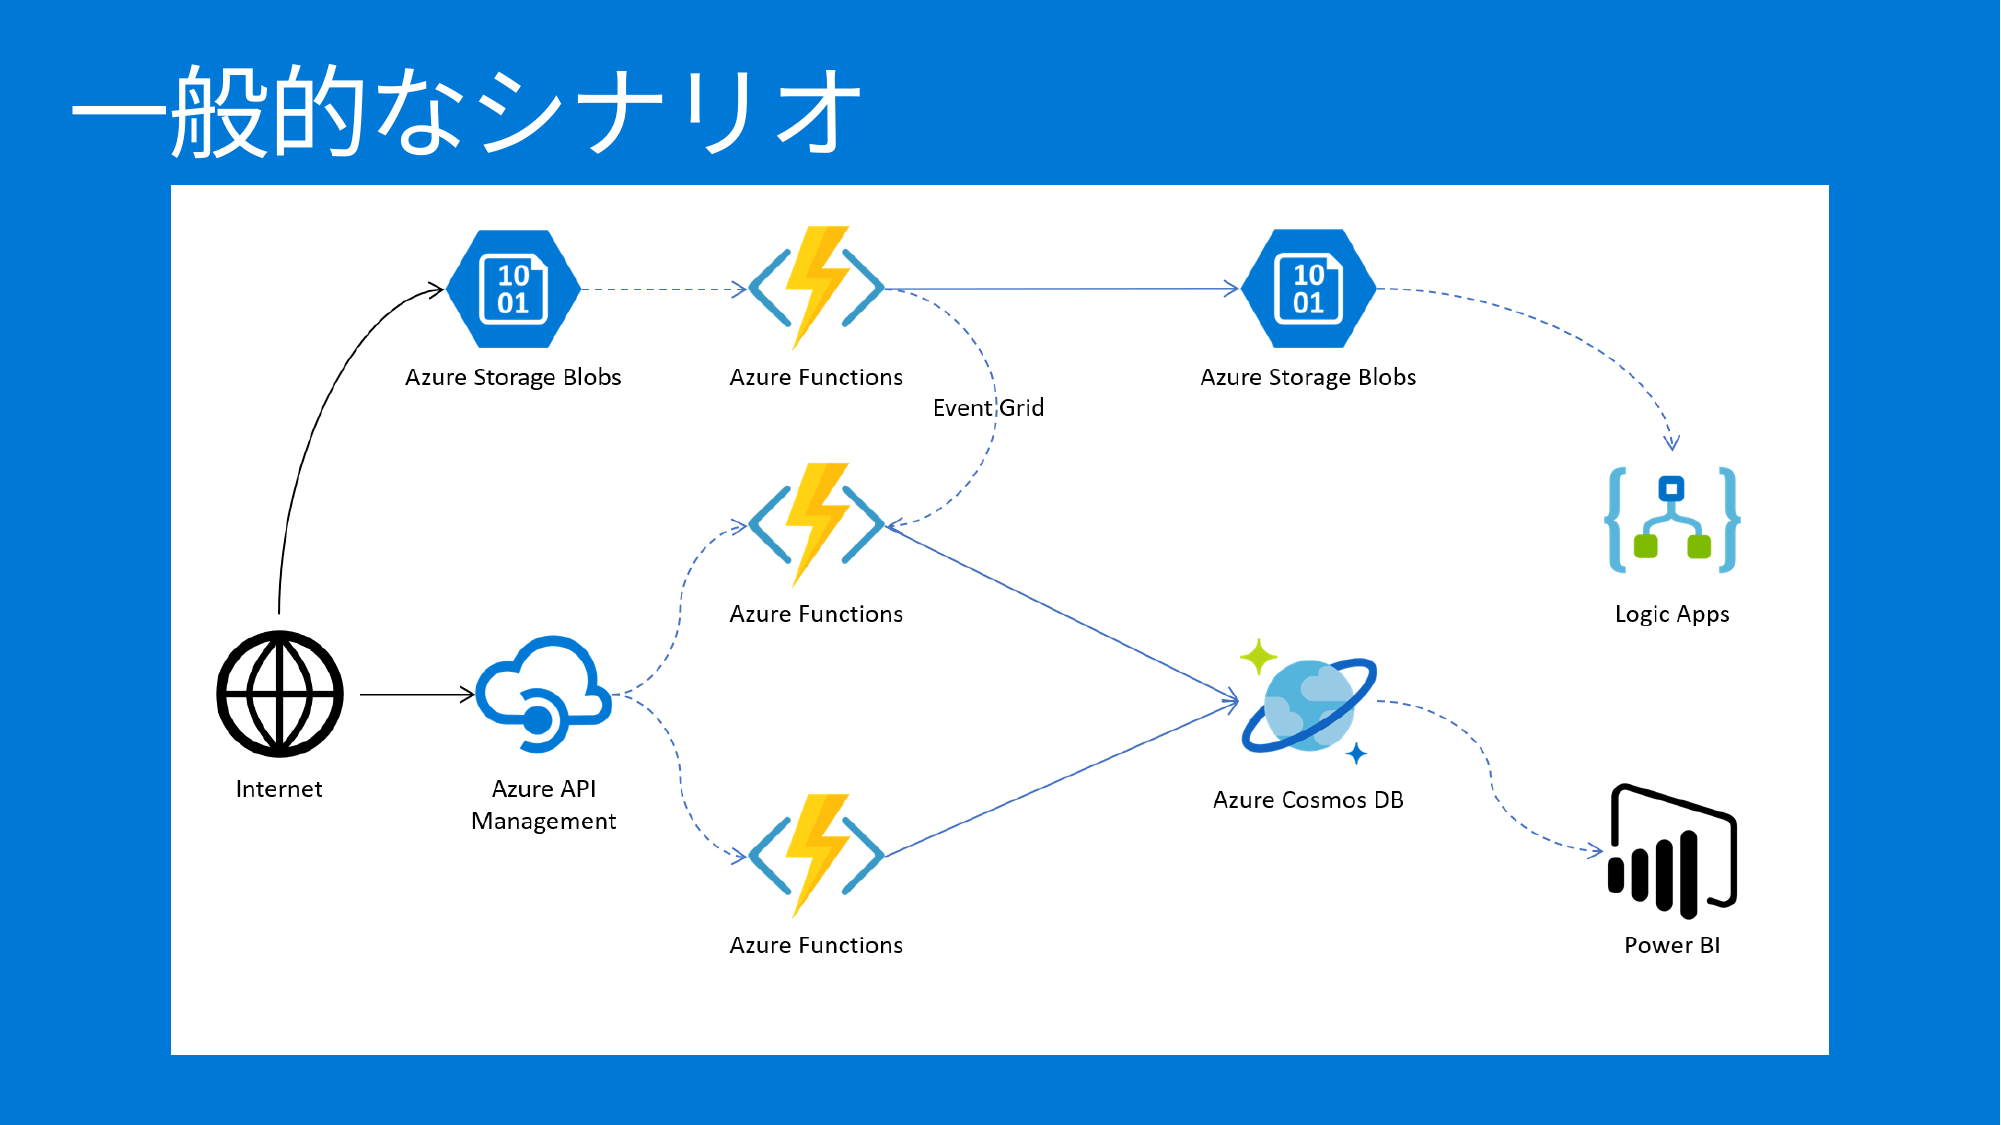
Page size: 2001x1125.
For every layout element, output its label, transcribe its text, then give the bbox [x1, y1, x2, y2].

picture [171, 185, 1829, 1056]
title 一般的なシナリオ [44, 47, 1957, 196]
